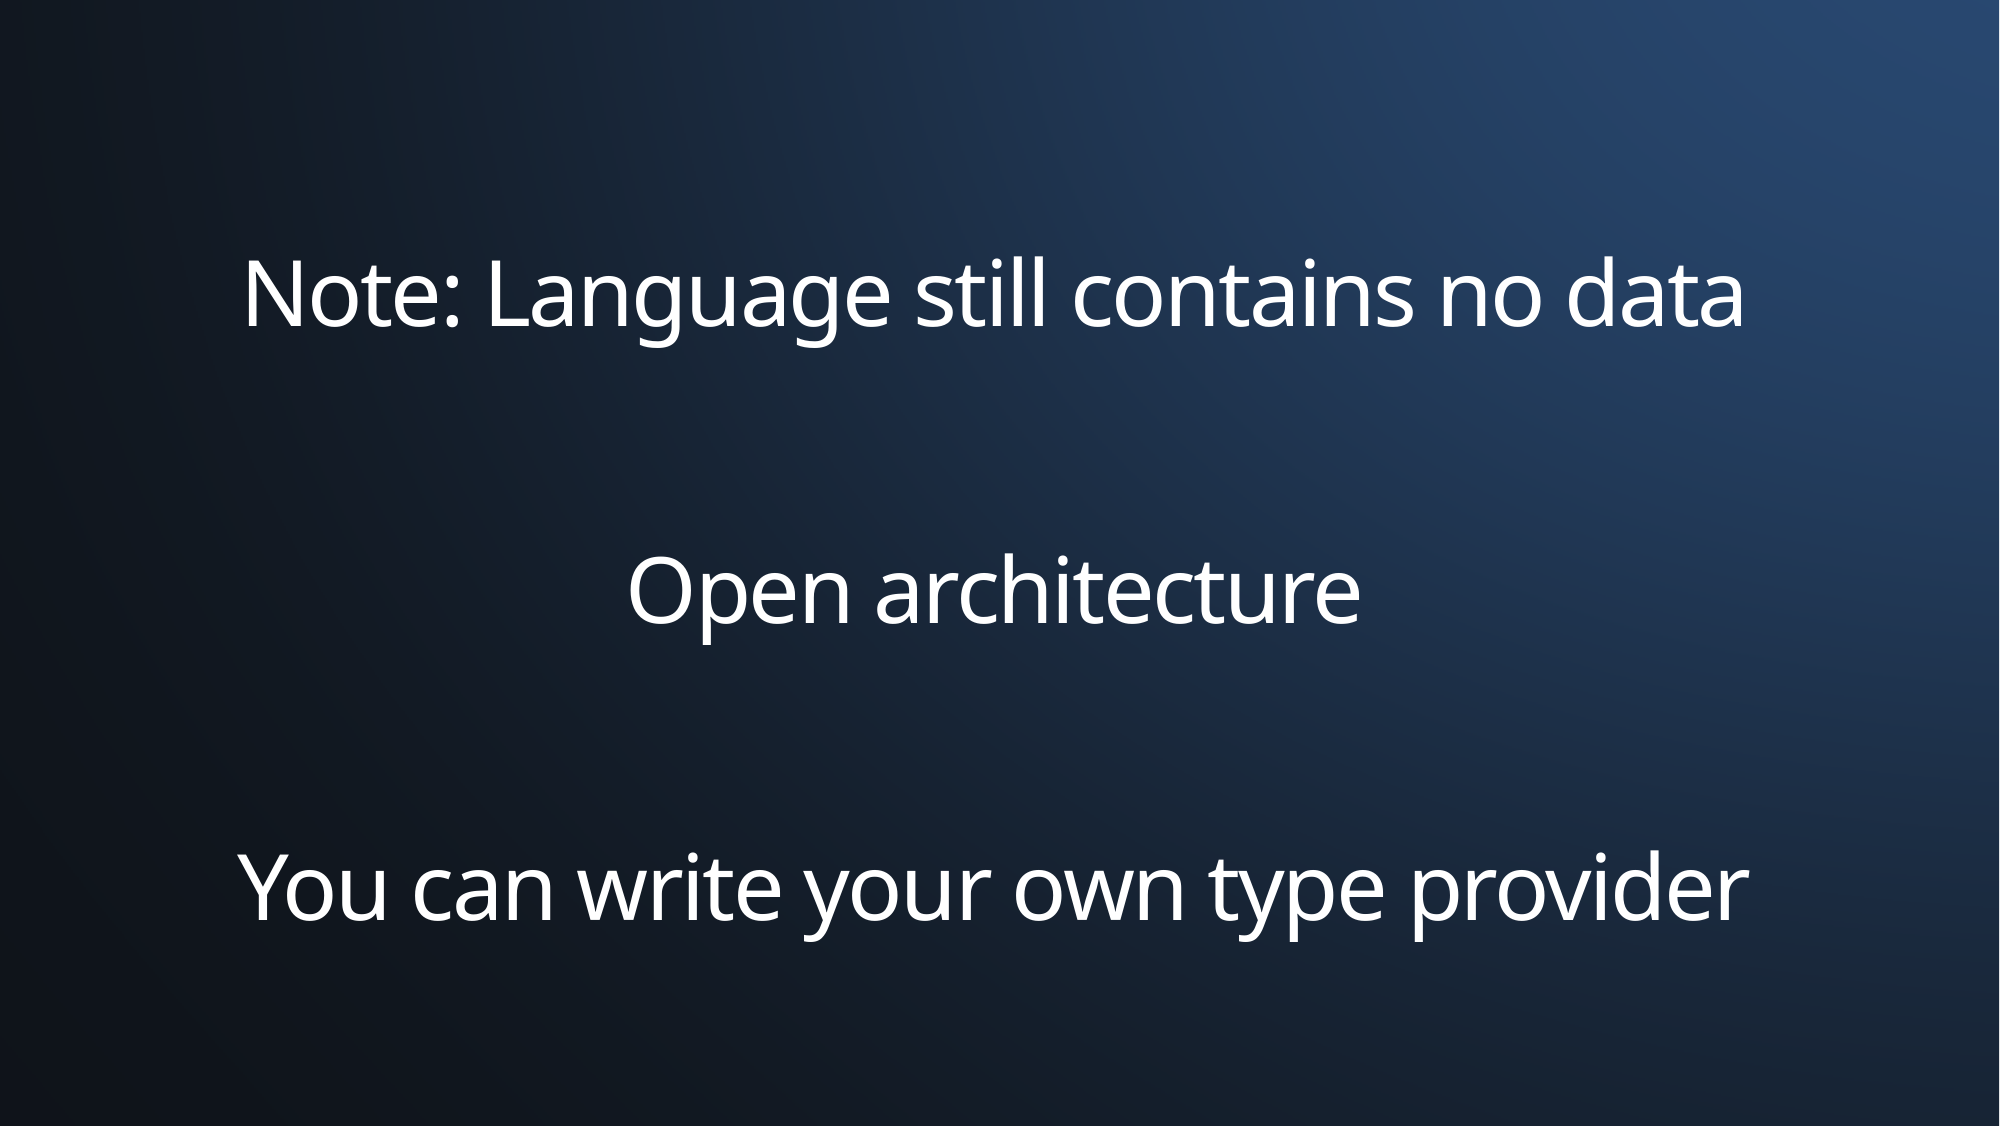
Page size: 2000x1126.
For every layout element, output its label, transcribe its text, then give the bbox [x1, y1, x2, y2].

title Note: Language still contains no data Open architecture You can write your own type provider [78, 247, 1912, 948]
picture [0, 0, 2000, 1126]
